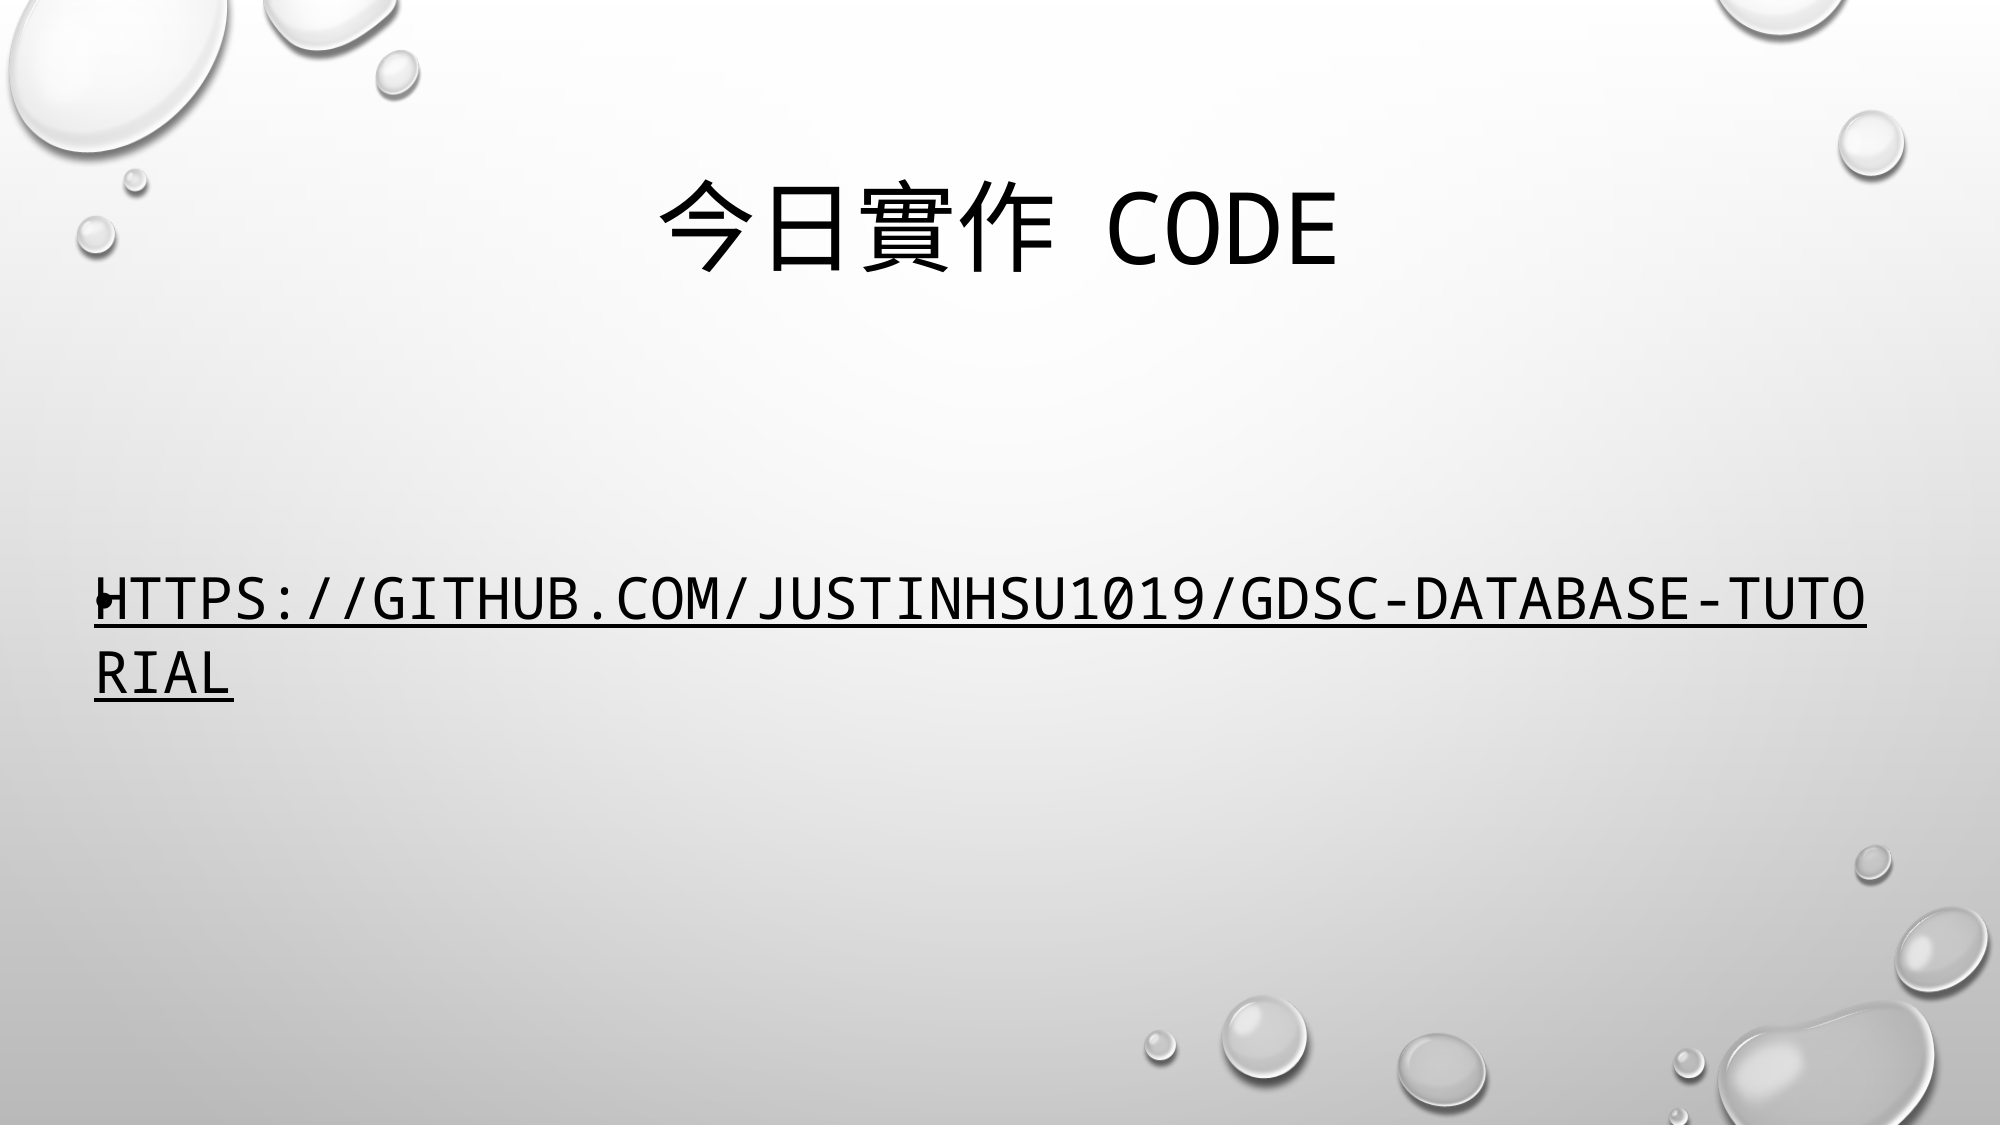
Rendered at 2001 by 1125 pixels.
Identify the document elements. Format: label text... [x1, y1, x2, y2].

list https://github.com/JustinHsu1019/GDSC-Database-Tutorial [79, 537, 1921, 815]
picture [0, 0, 2000, 1125]
title 今日實作 Code [149, 101, 1851, 364]
